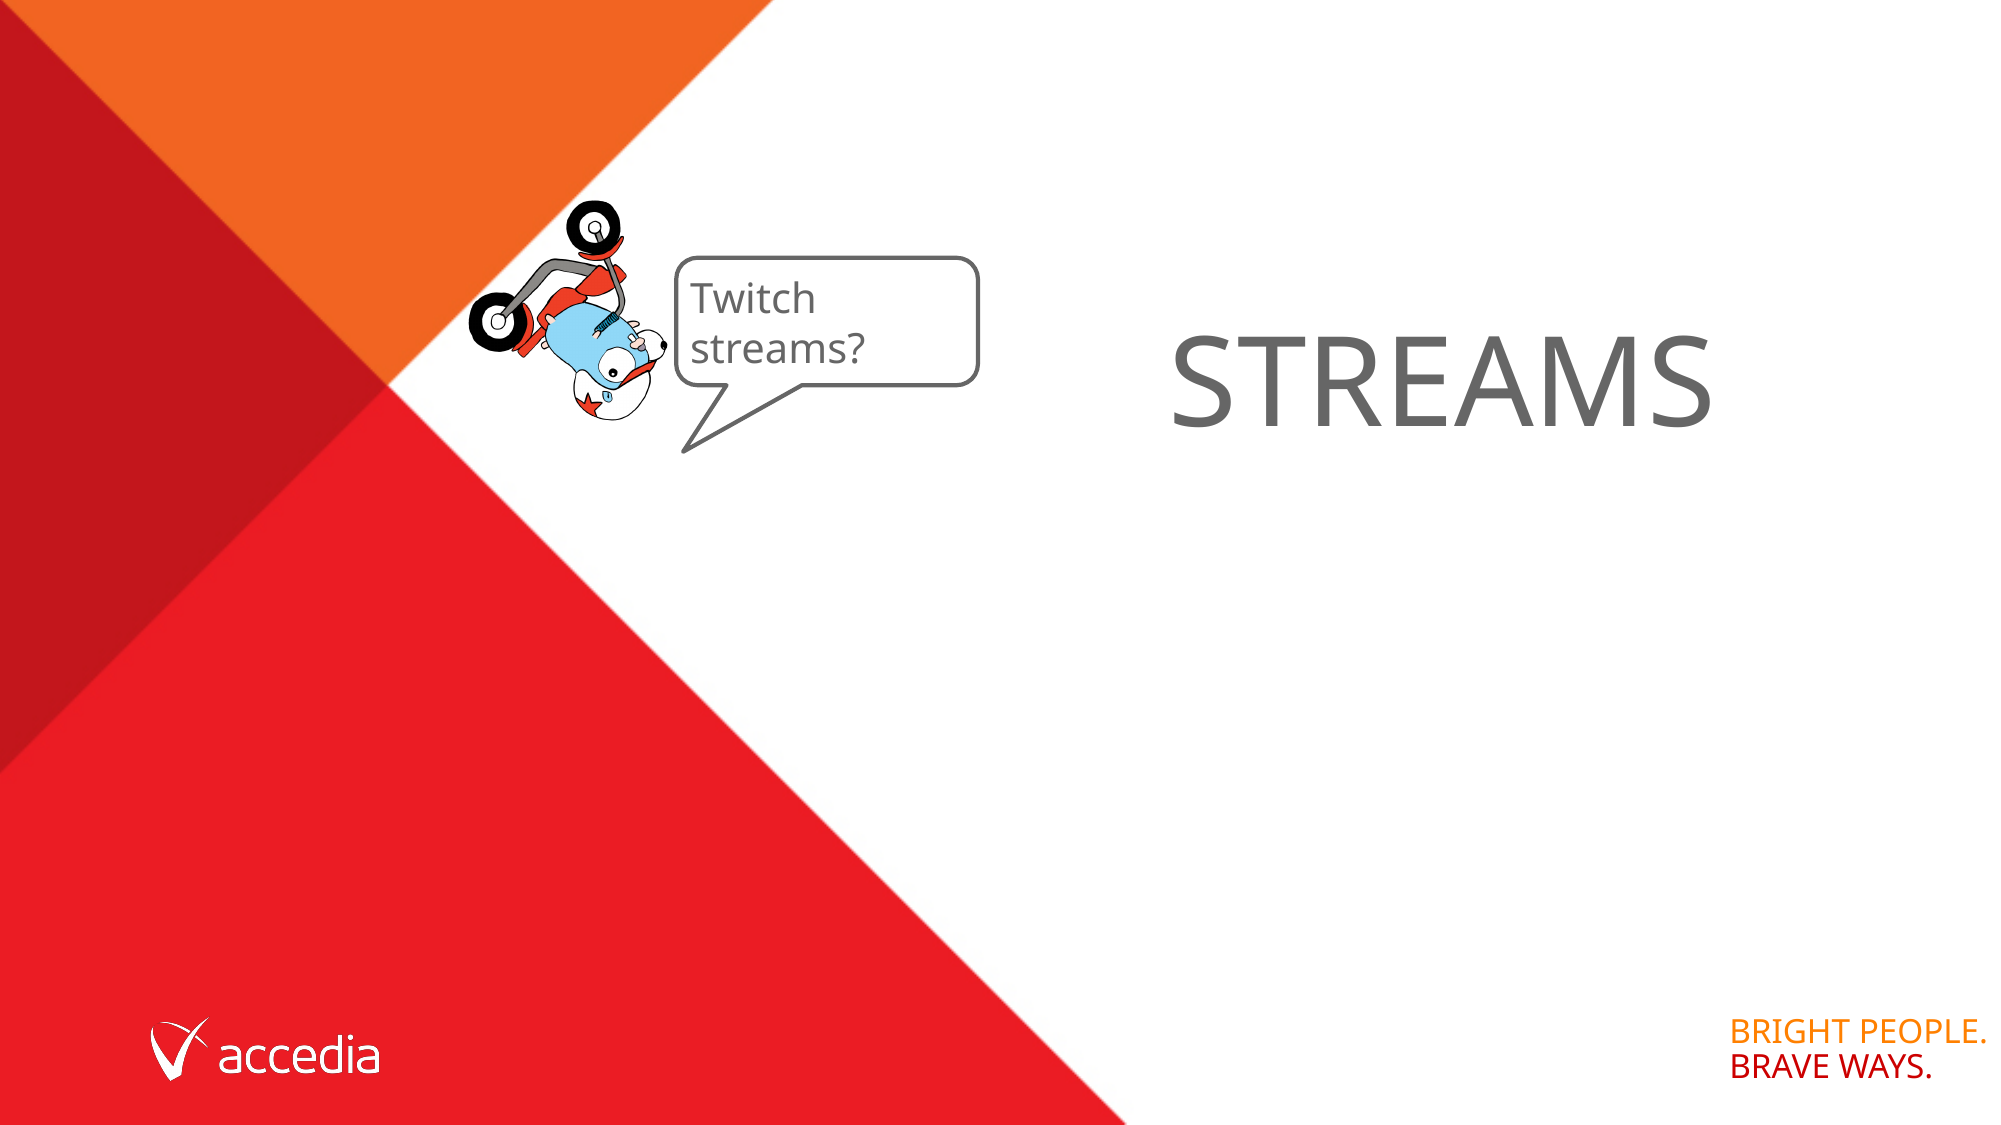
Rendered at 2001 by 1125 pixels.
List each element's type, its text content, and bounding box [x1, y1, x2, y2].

picture [0, 0, 2000, 1125]
title streams [387, 222, 1725, 551]
text_box Twitch streams? [682, 257, 978, 452]
